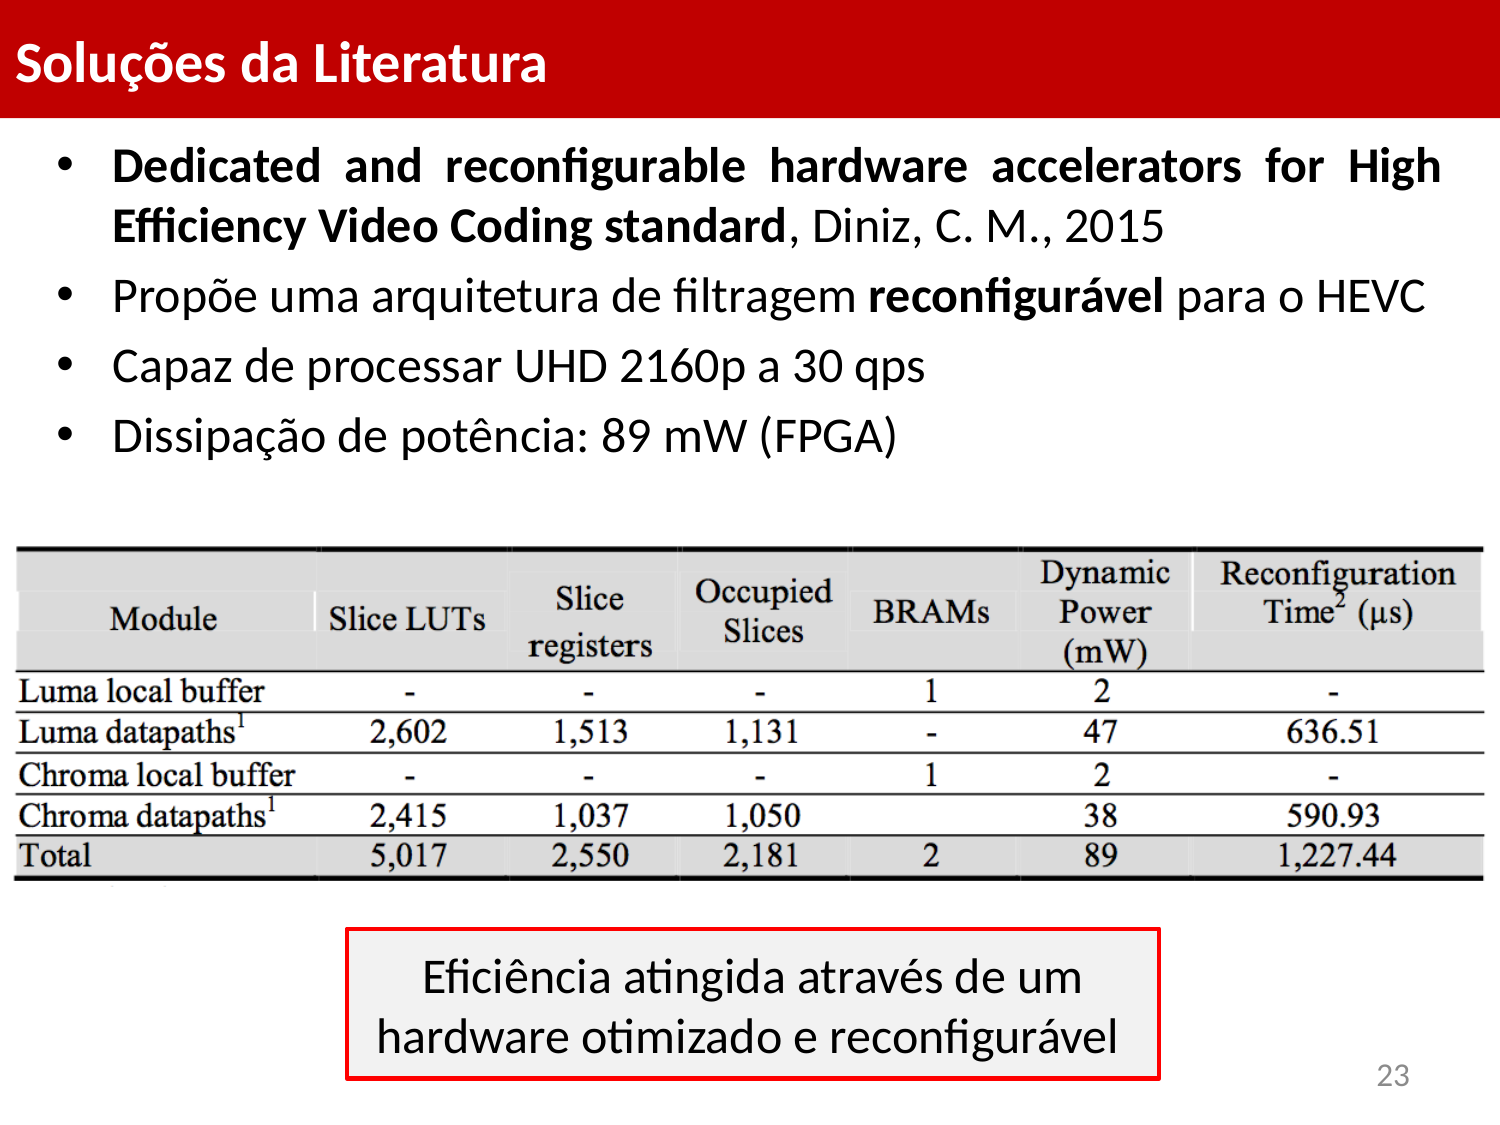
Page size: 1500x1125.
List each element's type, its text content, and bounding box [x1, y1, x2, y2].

picture [3, 526, 1500, 887]
slide_number 23 [1074, 1042, 1425, 1103]
title Soluções da Literatura [0, 0, 1500, 119]
text_box Eficiência atingida através de um hardware otimizado e reconfigurável [345, 927, 1161, 1081]
list Dedicated and reconfigurable hardware accelerators for High Efficiency Video Coding standard, Diniz, C. M., 2015 Propõe uma arquitetura de filtragem reconfigurável para o HEVC Capaz de processar UHD 2160p a 30 qps Dissipação de potência: 89 mW (FPGA) [41, 125, 1459, 525]
